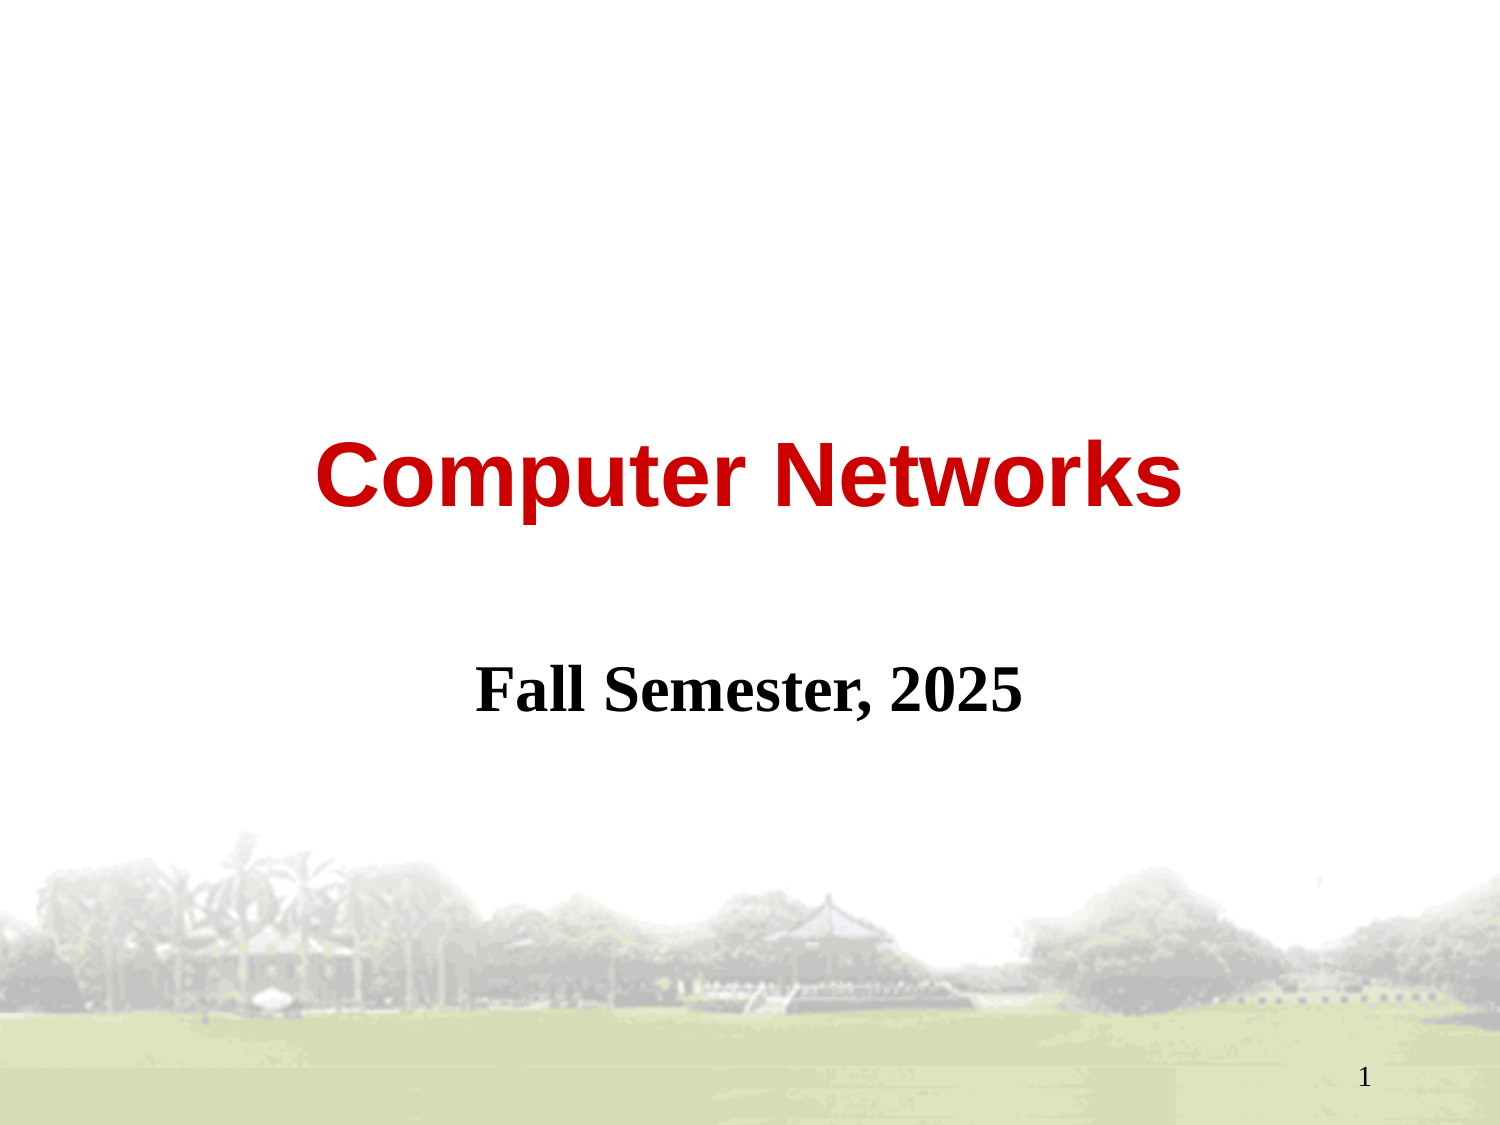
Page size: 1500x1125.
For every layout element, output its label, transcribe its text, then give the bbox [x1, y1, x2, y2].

picture [0, 265, 1500, 1125]
slide_number 1 [1074, 1049, 1388, 1101]
subtitle Fall Semester, 2025 [225, 637, 1275, 925]
title Computer Networks [112, 349, 1388, 591]
